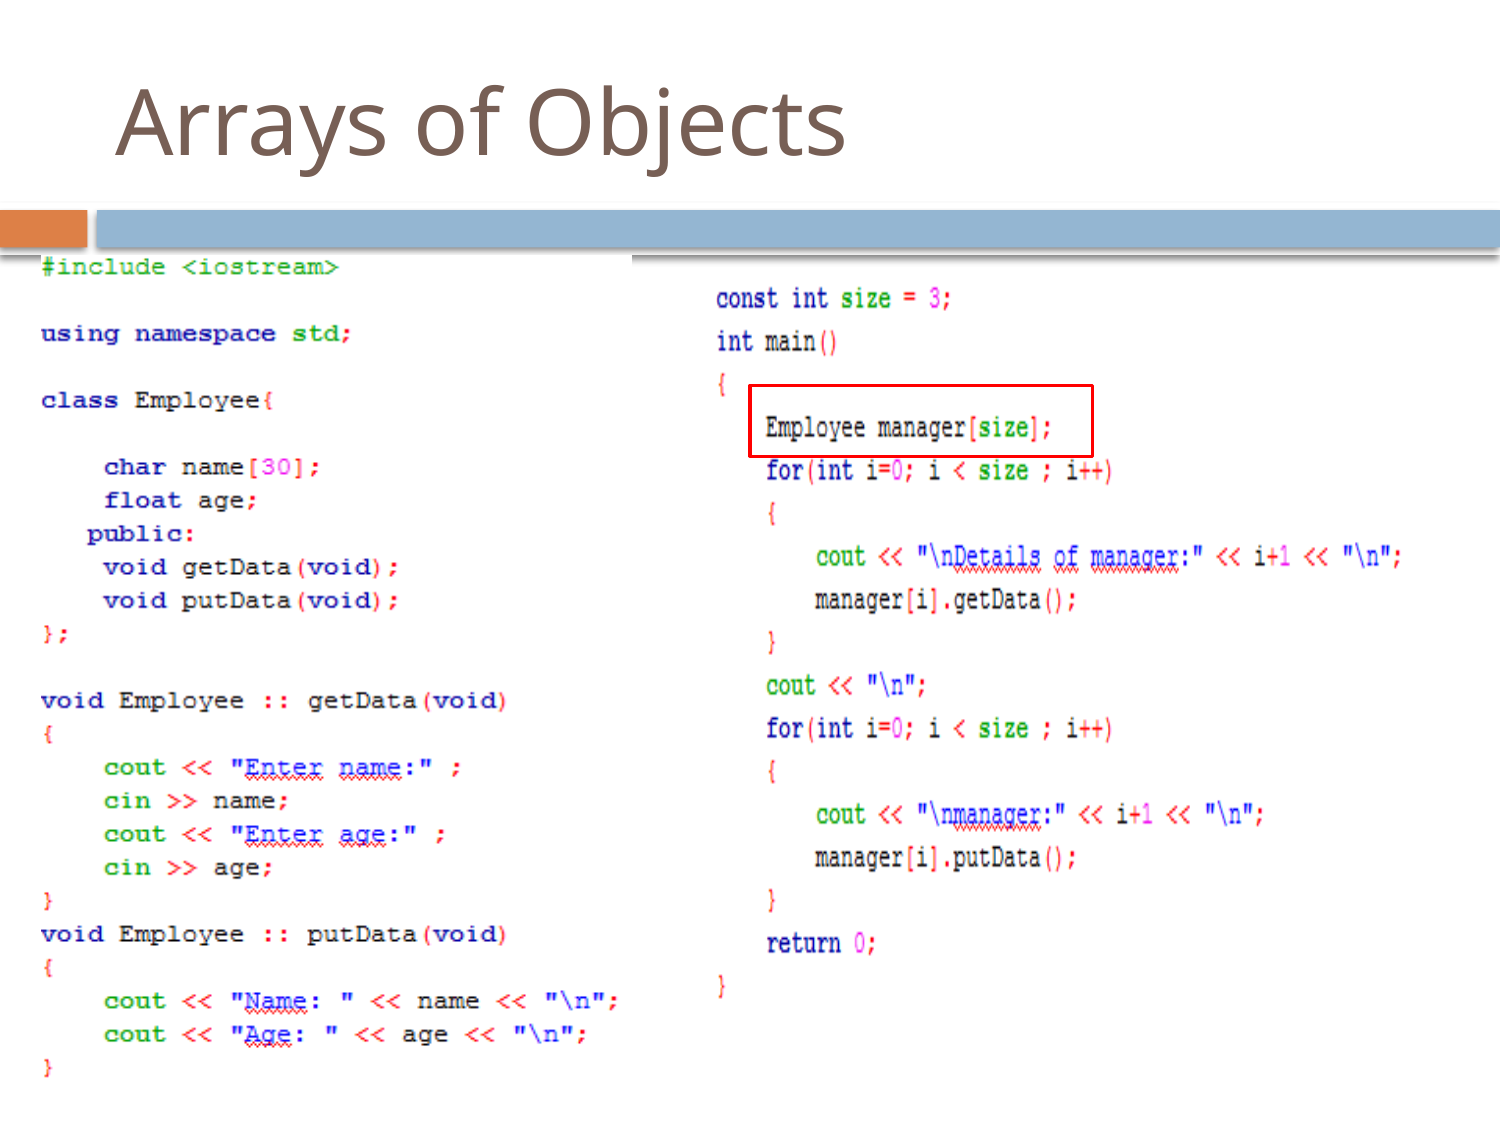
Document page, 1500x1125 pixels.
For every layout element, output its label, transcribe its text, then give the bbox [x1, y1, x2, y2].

title Arrays of Objects [100, 37, 1438, 200]
picture [40, 255, 633, 1100]
picture [715, 278, 1412, 1024]
